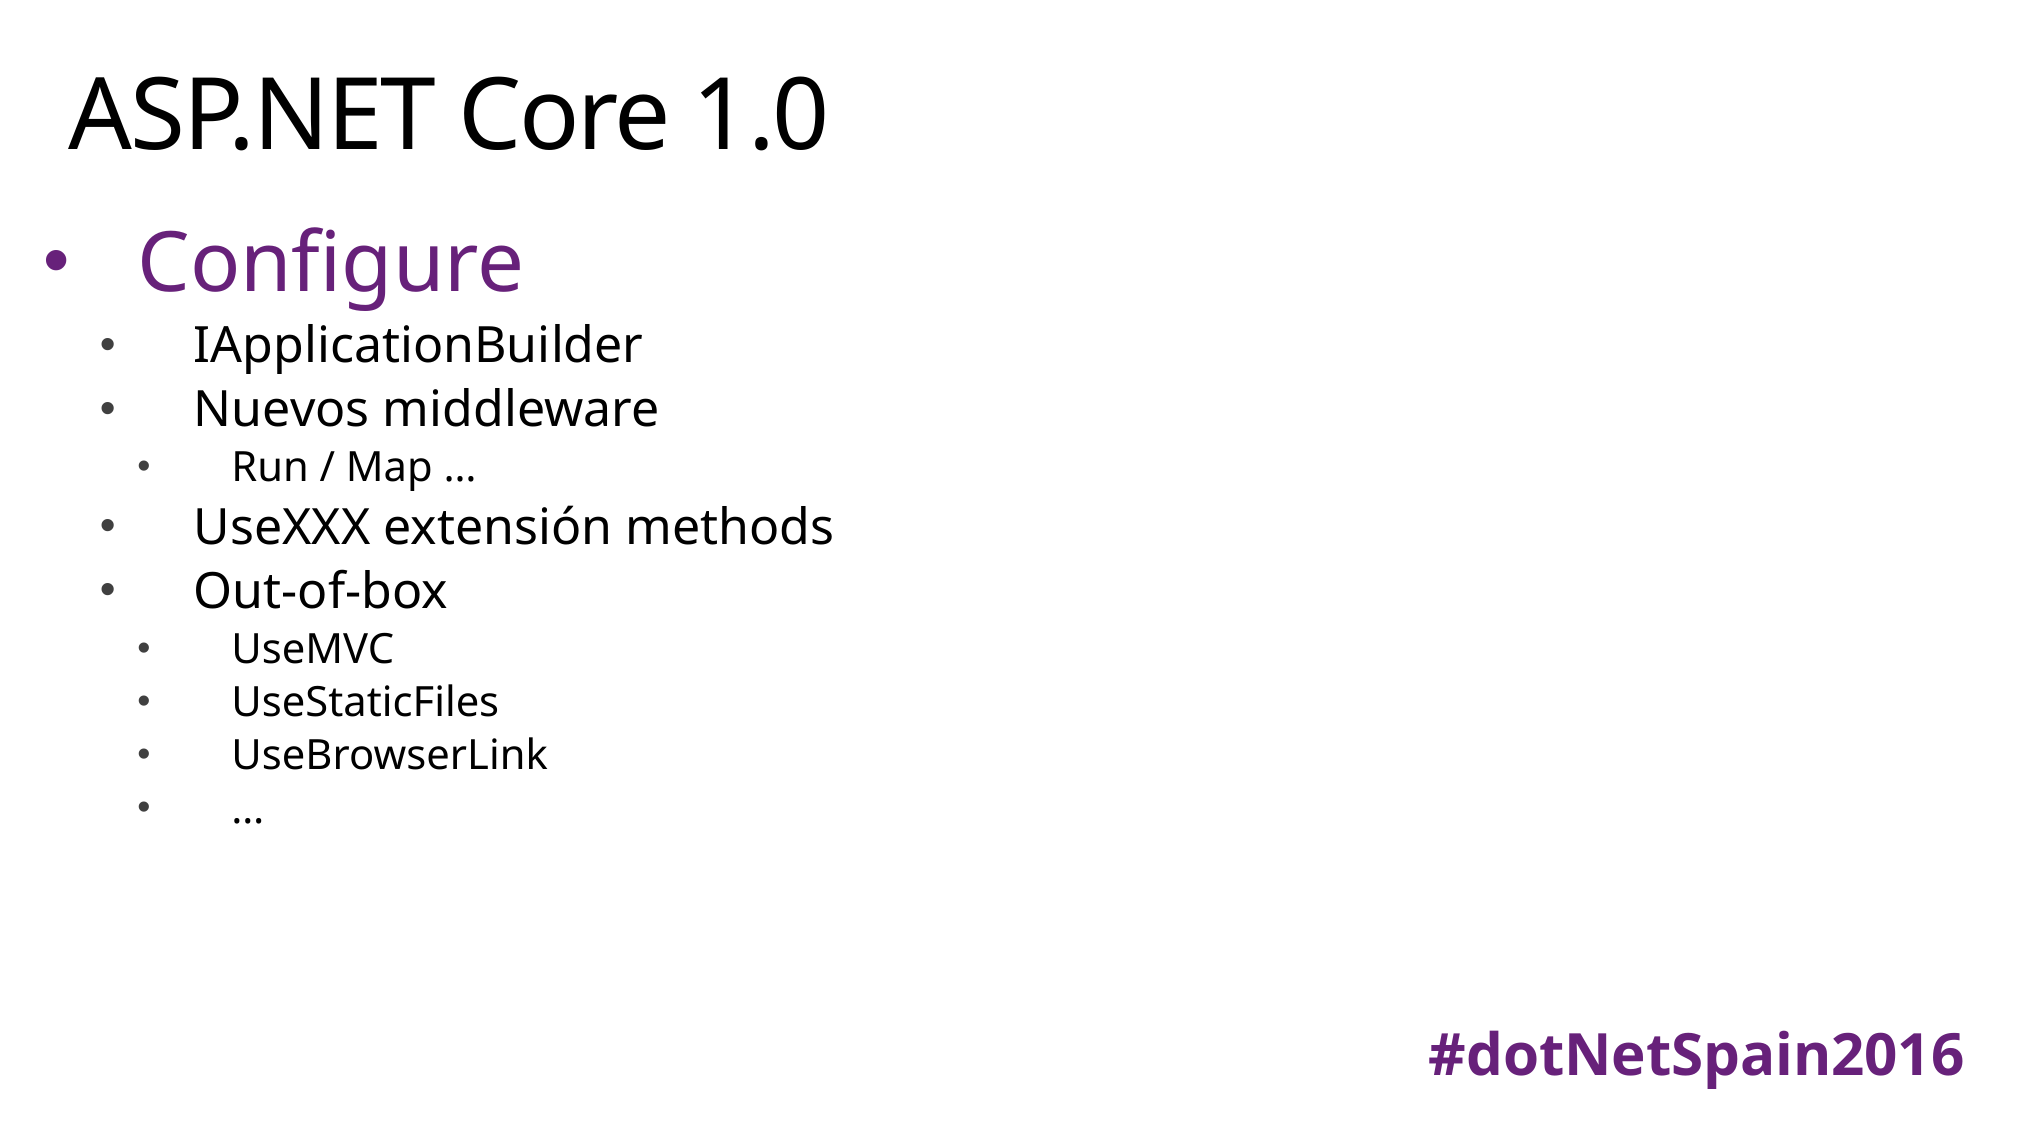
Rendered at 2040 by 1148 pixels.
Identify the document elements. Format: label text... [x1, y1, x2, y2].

title ASP.NET Core 1.0 [45, 48, 1996, 199]
list Configure IApplicationBuilder Nuevos middleware Run / Map … UseXXX extensión methods Out-of-box UseMVC UseStaticFiles UseBrowserLink … [19, 204, 1996, 982]
